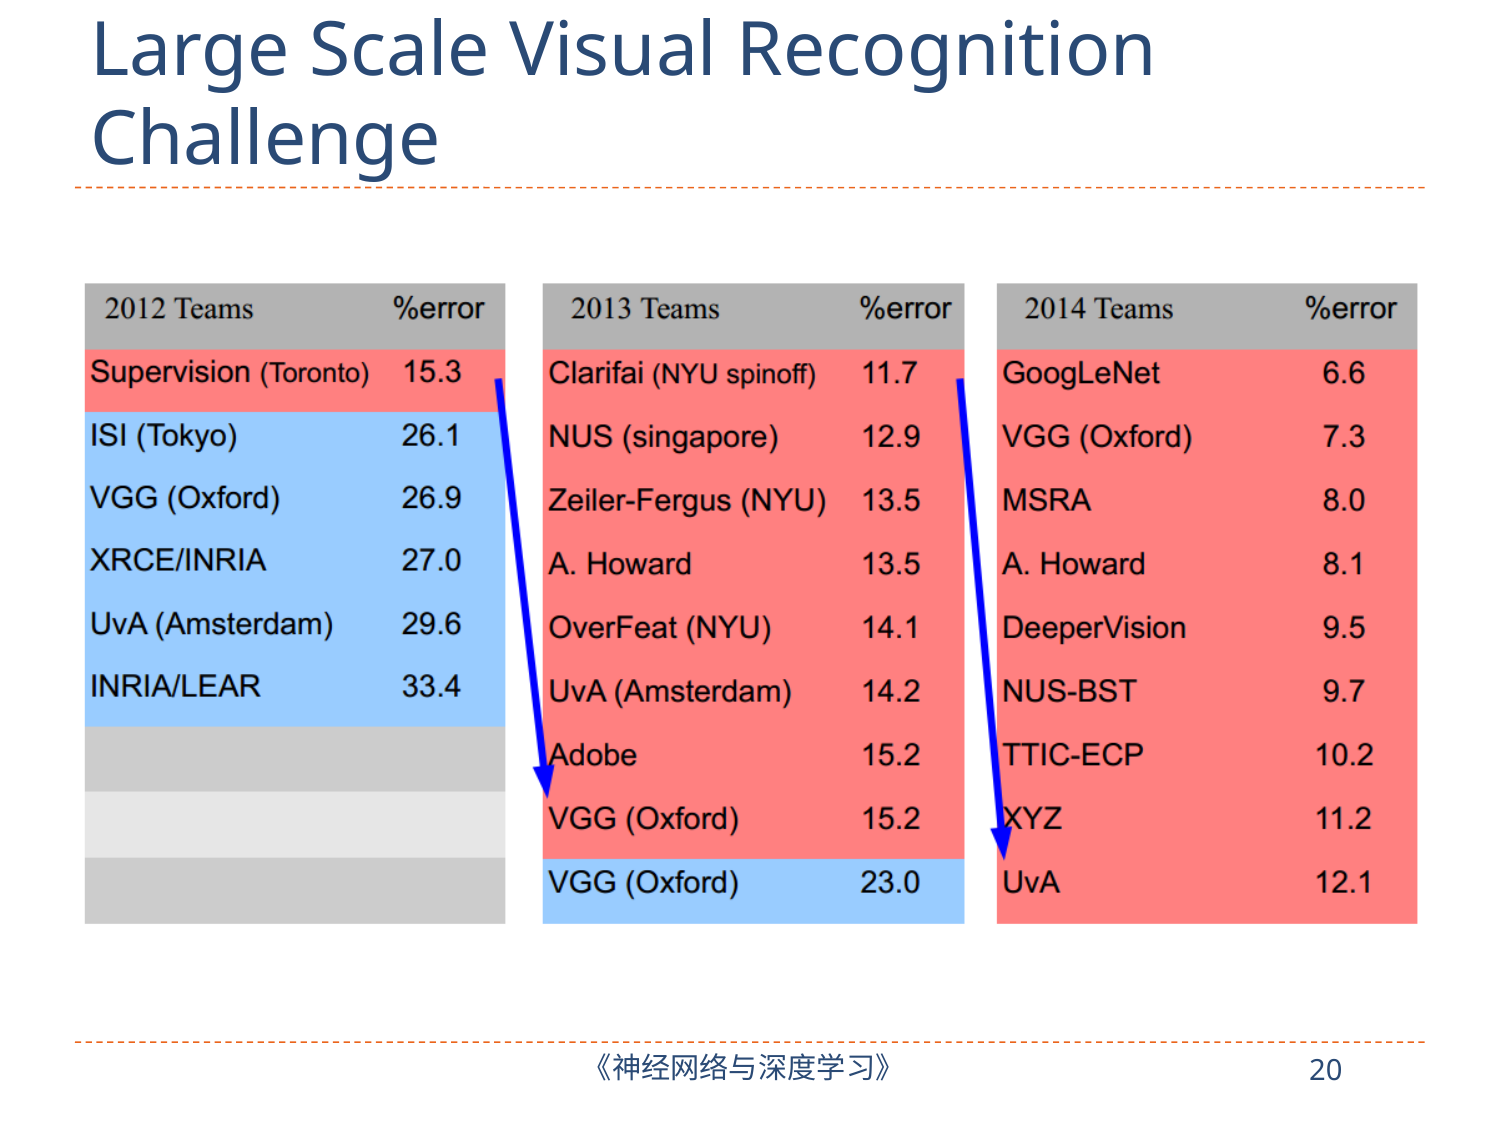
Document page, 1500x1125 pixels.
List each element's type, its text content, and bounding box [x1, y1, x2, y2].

title Large Scale Visual Recognition Challenge [75, 24, 1425, 188]
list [74, 275, 1426, 934]
